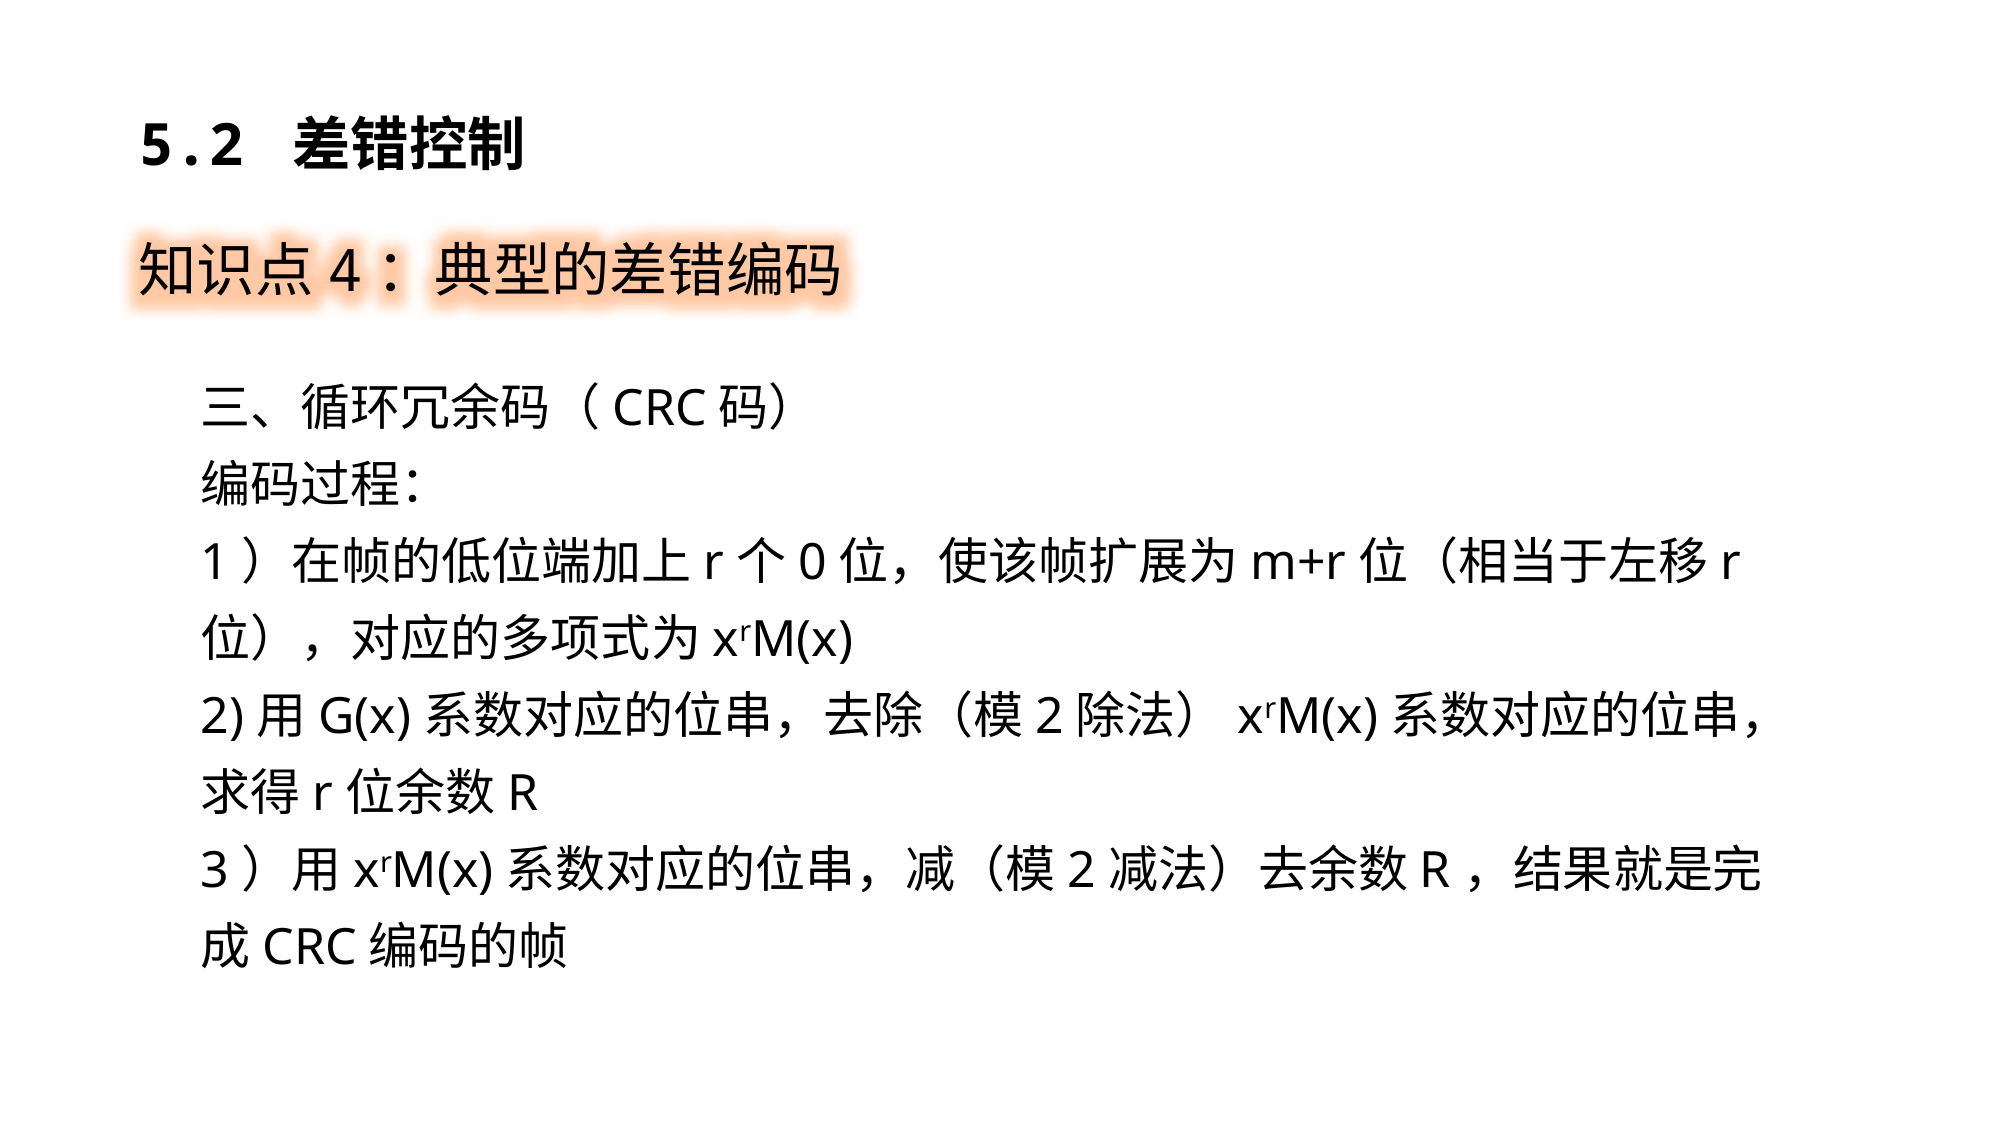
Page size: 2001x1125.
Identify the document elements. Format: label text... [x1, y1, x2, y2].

text_box 知识点4：典型的差错编码 [120, 172, 1945, 329]
text_box 5.2 差错控制 [120, 97, 1568, 152]
text_box 练习题 [114, 166, 1954, 339]
text_box ALOHA系统的一般模型 [118, 170, 1949, 335]
text_box 三、循环冗余码（CRC码） 编码过程： 1）在帧的低位端加上r个0位，使该帧扩展为m+r位（相当于左移r位），对应的多项式为xrM(x) 2)用G(x)系数对应的位串，去除（模2除法）xrM(x)系数对应的位串，求得r位余数R 3）用xrM(x)系数对应的位串，减（模2减法）去余数R，结果就是完成CRC编码的帧 [186, 350, 1827, 982]
